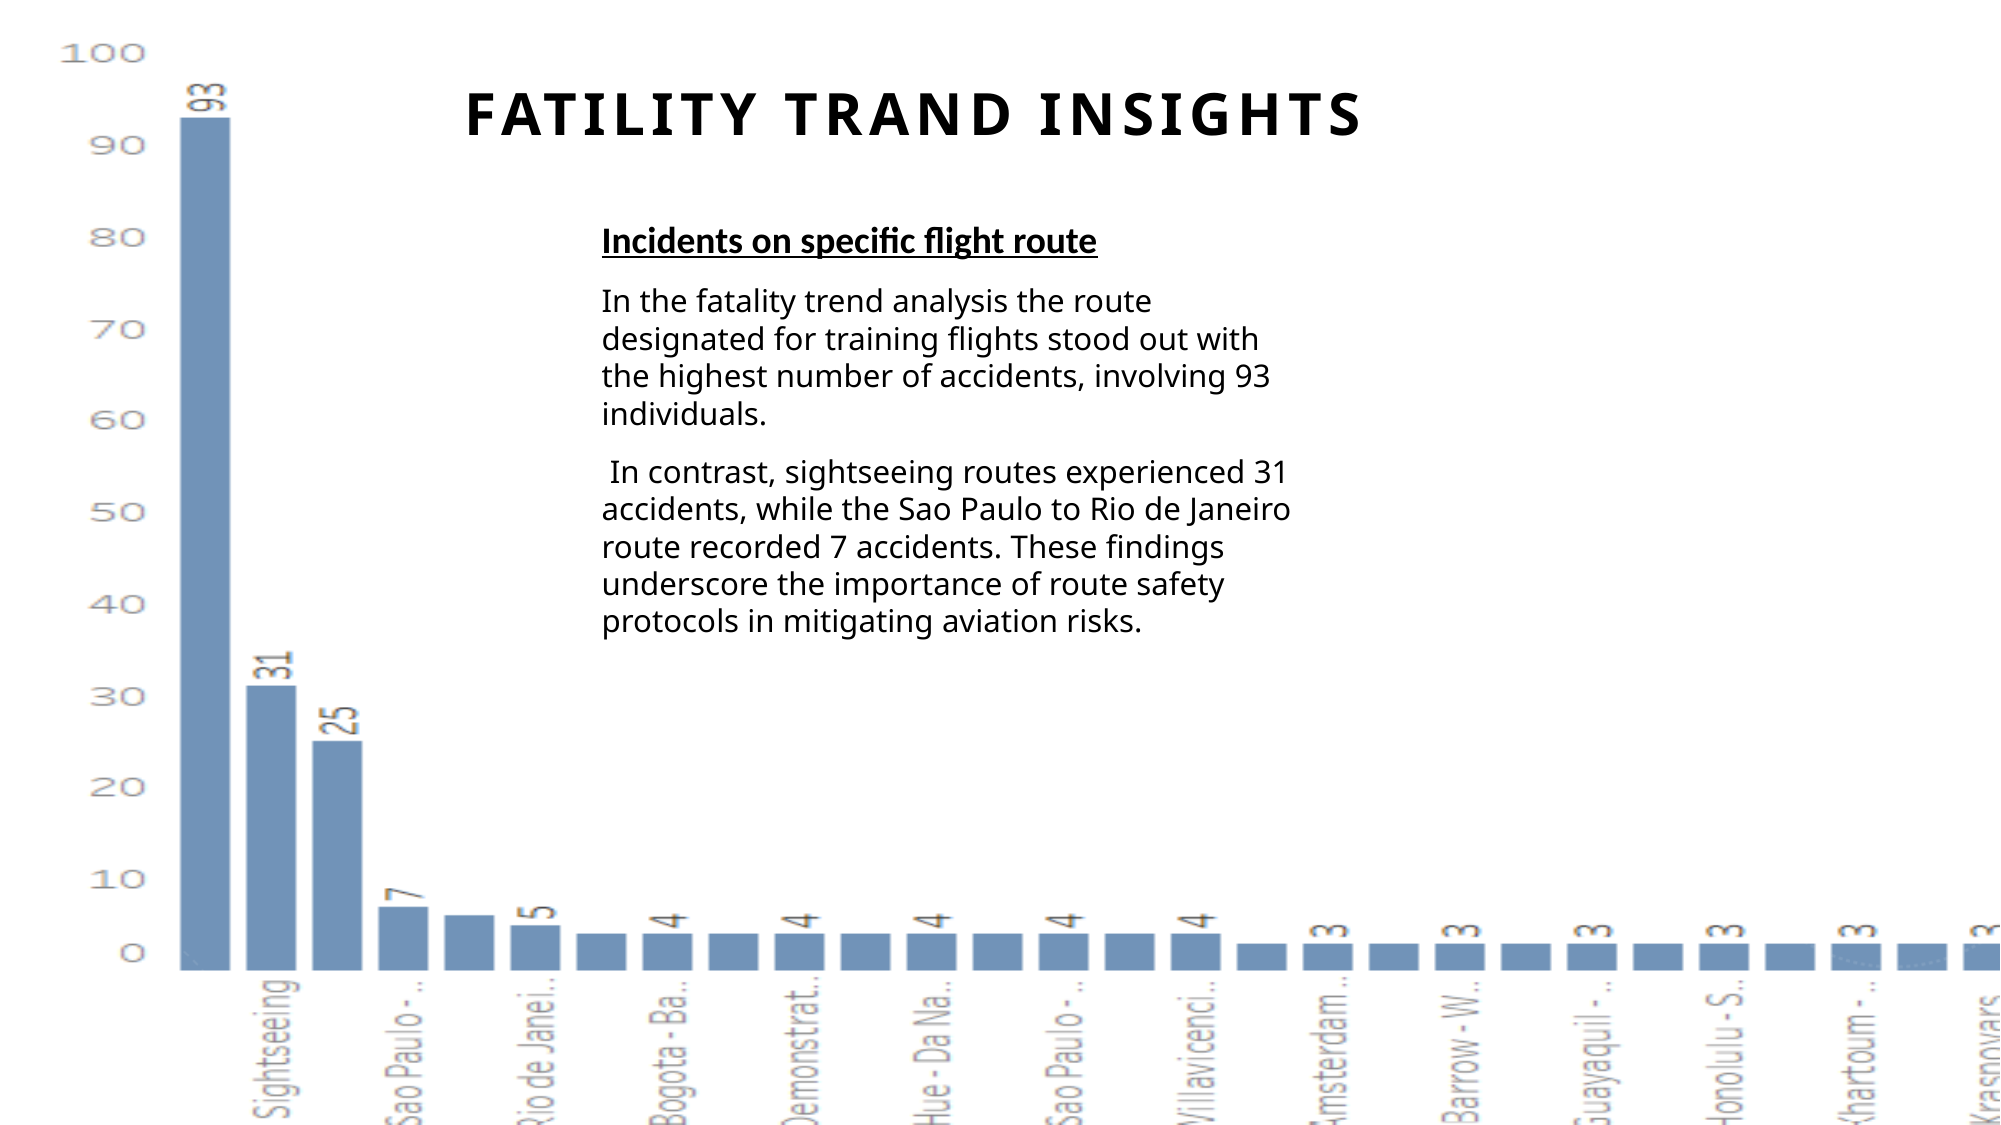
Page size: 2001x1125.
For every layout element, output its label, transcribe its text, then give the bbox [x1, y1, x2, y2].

title FATILITY TRAND INSIGHTS [407, 48, 1419, 155]
picture [0, 0, 2000, 1125]
list Incidents on specific flight route In the fatality trend analysis the route designated for training flights stood out with the highest number of accidents, involving 93 individuals. In contrast, sightseeing routes experienced 31 accidents, while the Sao Paulo to Rio de Janeiro route recorded 7 accidents. These findings underscore the importance of route safety protocols in mitigating aviation risks. [586, 208, 1325, 675]
